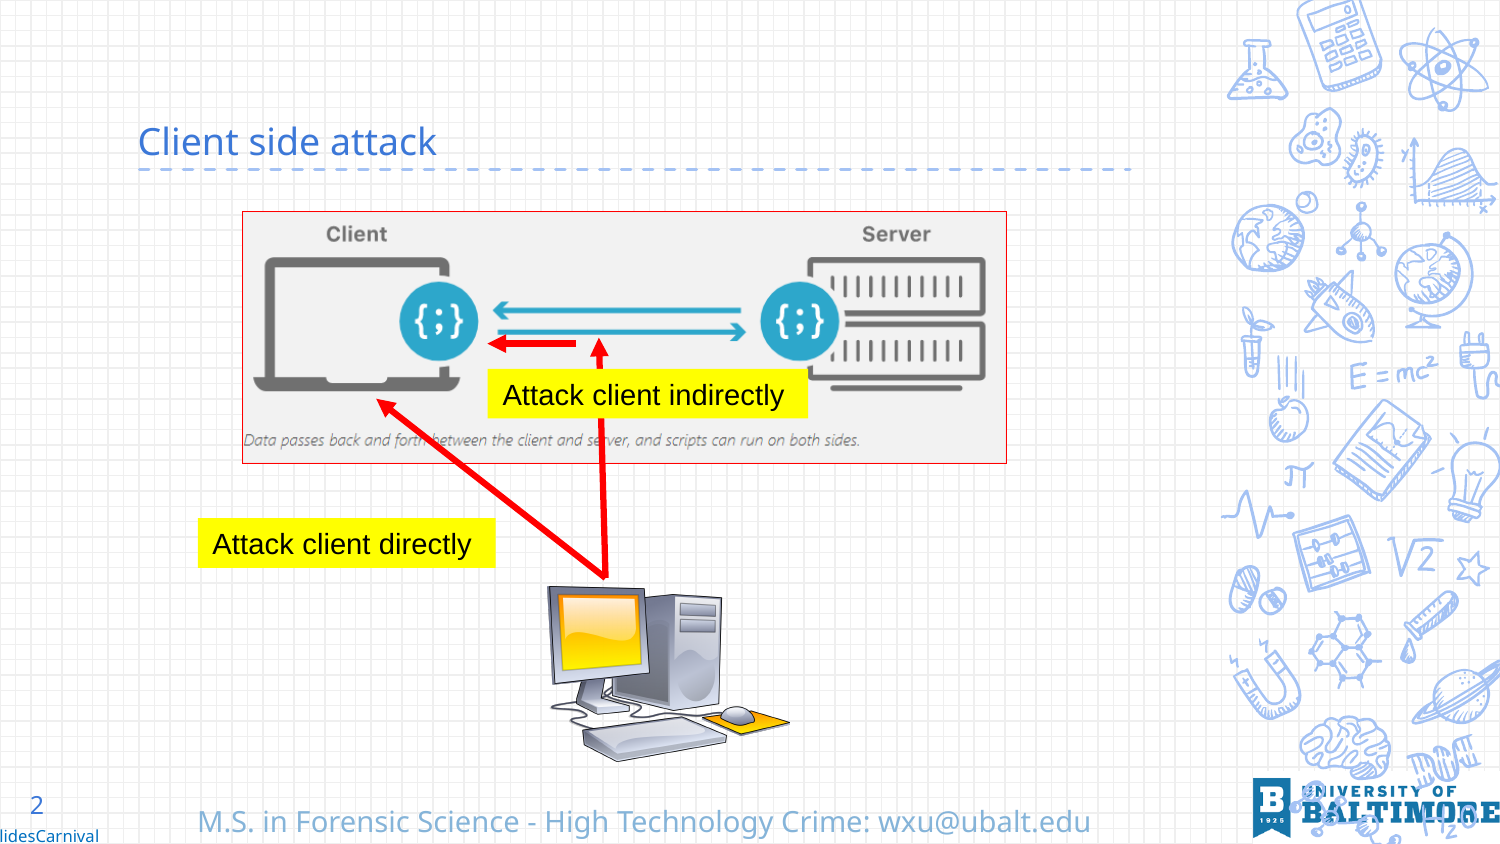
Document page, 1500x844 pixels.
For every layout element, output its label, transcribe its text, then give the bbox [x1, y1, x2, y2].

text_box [598, 337, 606, 579]
picture [546, 586, 791, 763]
picture [1253, 771, 1500, 844]
picture [242, 211, 1007, 464]
picture [1327, 813, 1336, 822]
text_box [375, 398, 593, 579]
picture [1316, 786, 1321, 797]
title Client side attack [122, 36, 1130, 178]
slide_number 2 [14, 774, 105, 840]
text_box Attack client directly [197, 518, 370, 568]
picture [1365, 817, 1376, 833]
